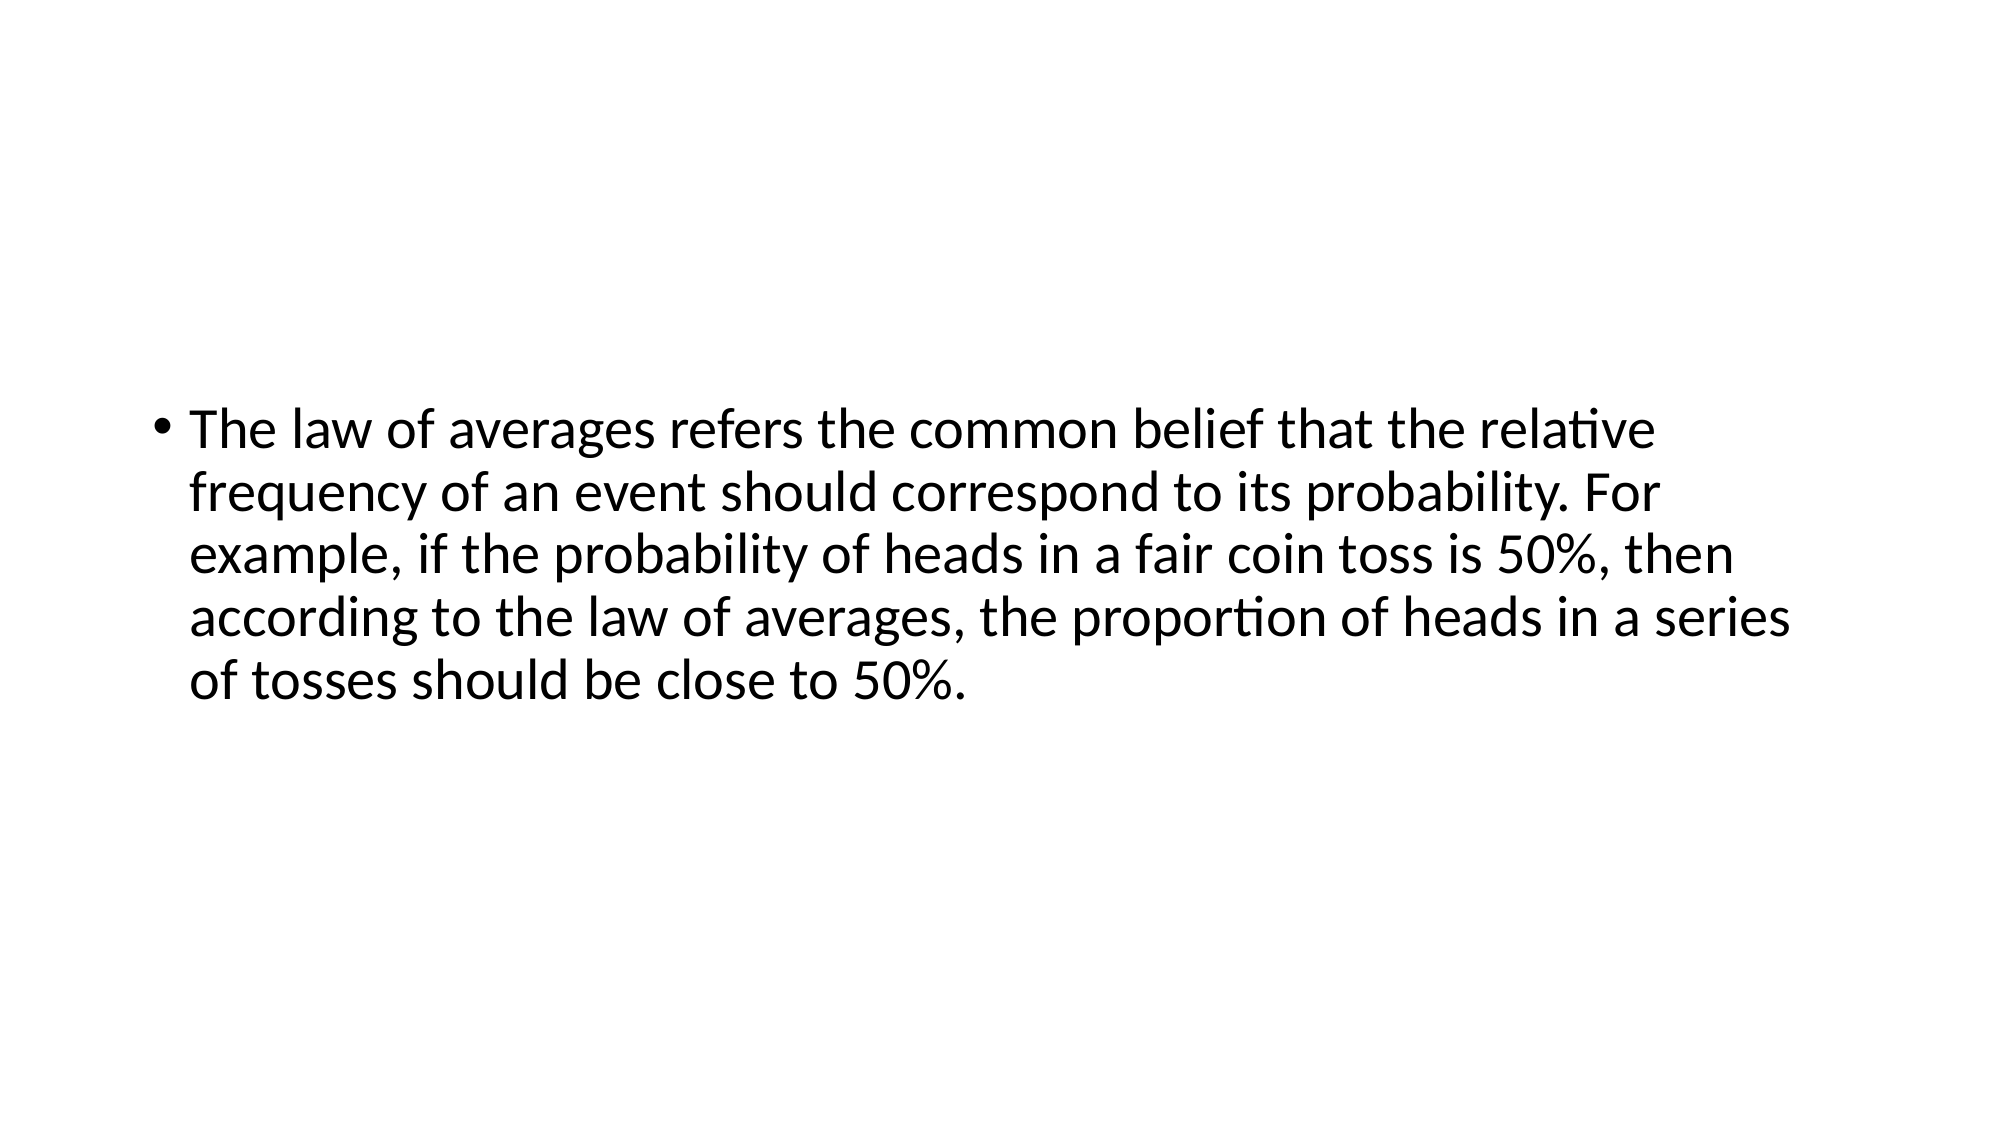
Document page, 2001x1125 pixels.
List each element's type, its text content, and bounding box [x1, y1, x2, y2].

list The law of averages refers the common belief that the relative frequency of an event should correspond to its probability. For example, if the probability of heads in a fair coin toss is 50%, then according to the law of averages, the proportion of heads in a series of tosses should be close to 50%. [137, 299, 1863, 1014]
